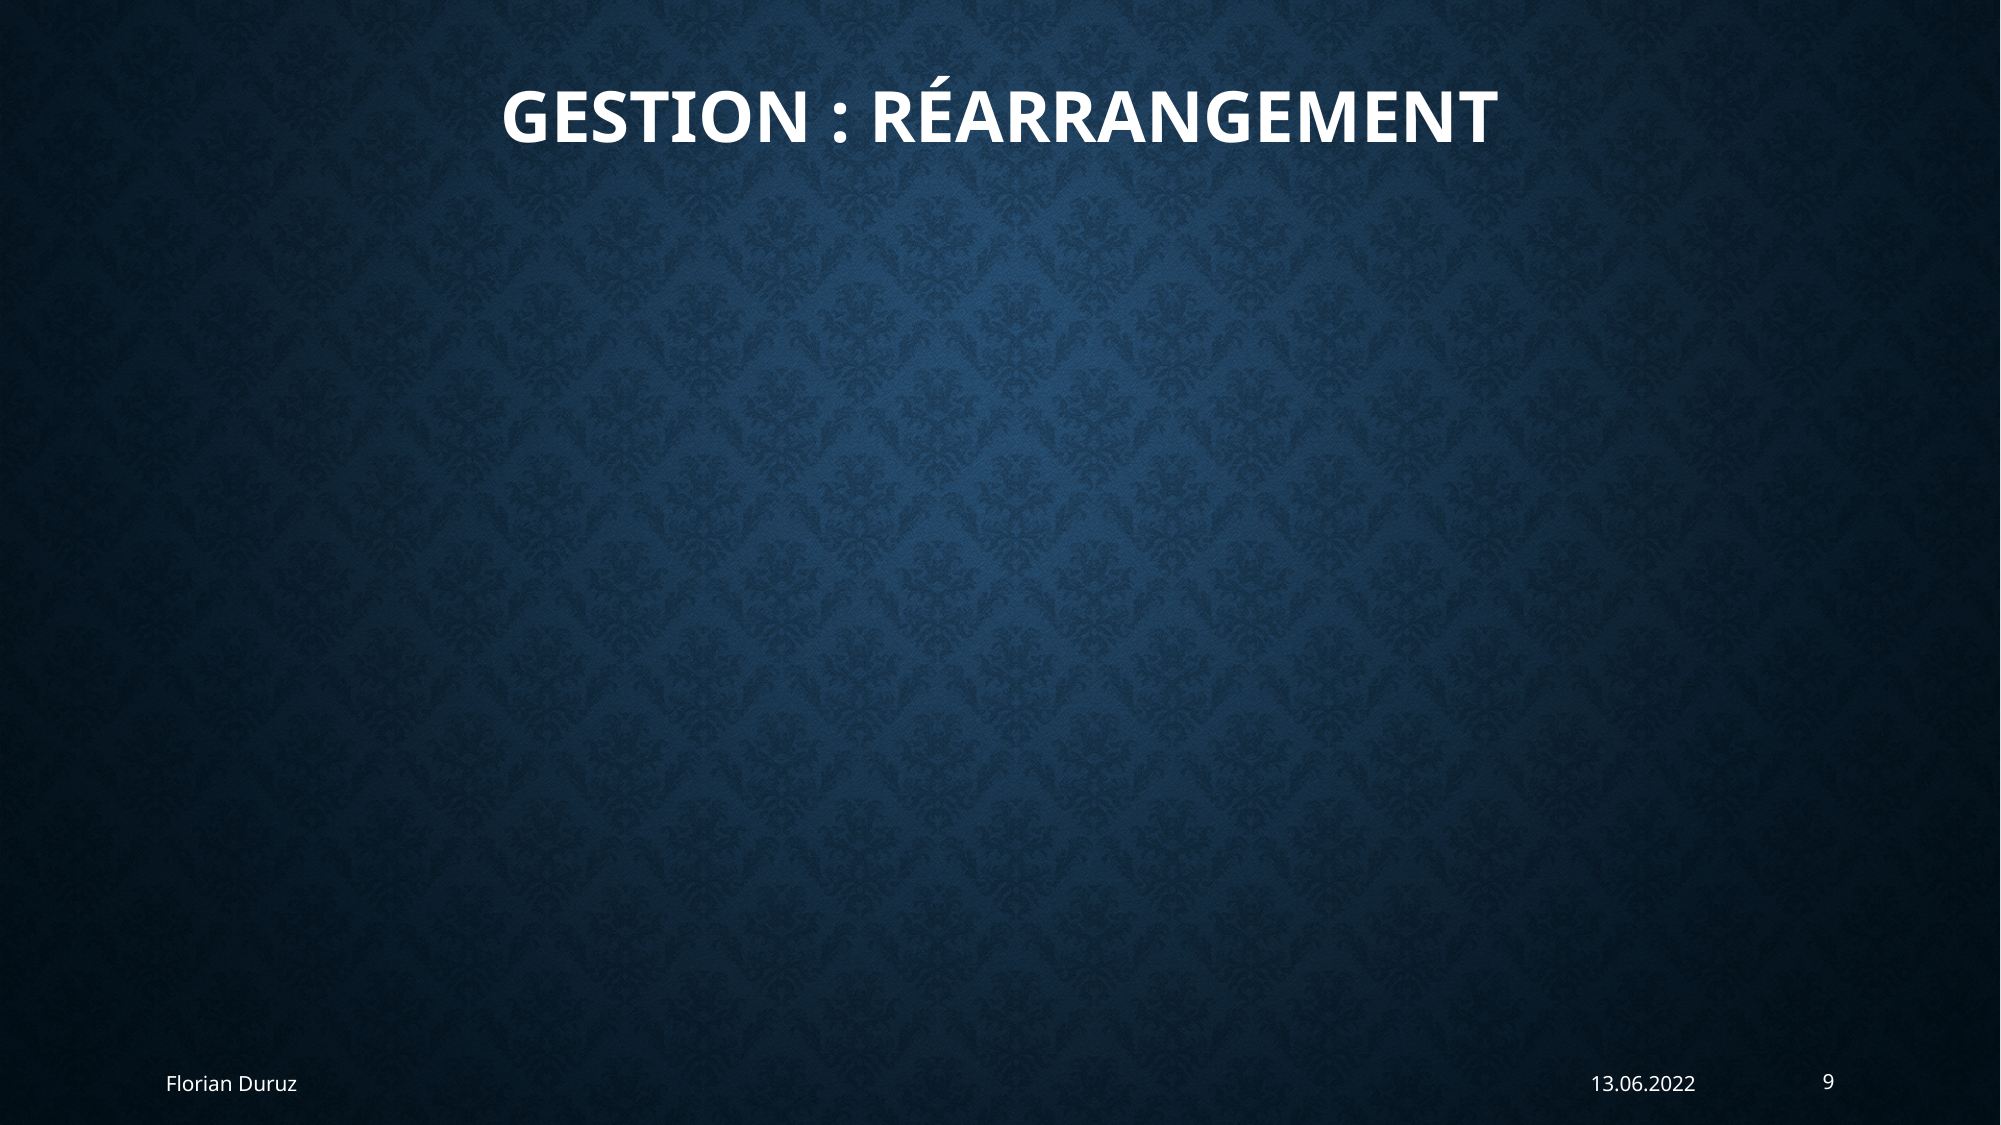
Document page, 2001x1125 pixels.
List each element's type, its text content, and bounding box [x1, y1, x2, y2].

slide_number 9 [1725, 1053, 1850, 1114]
footer Florian Duruz [150, 1053, 1246, 1114]
title Gestion : Réarrangement [150, 10, 1850, 229]
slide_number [1260, 1053, 1711, 1114]
